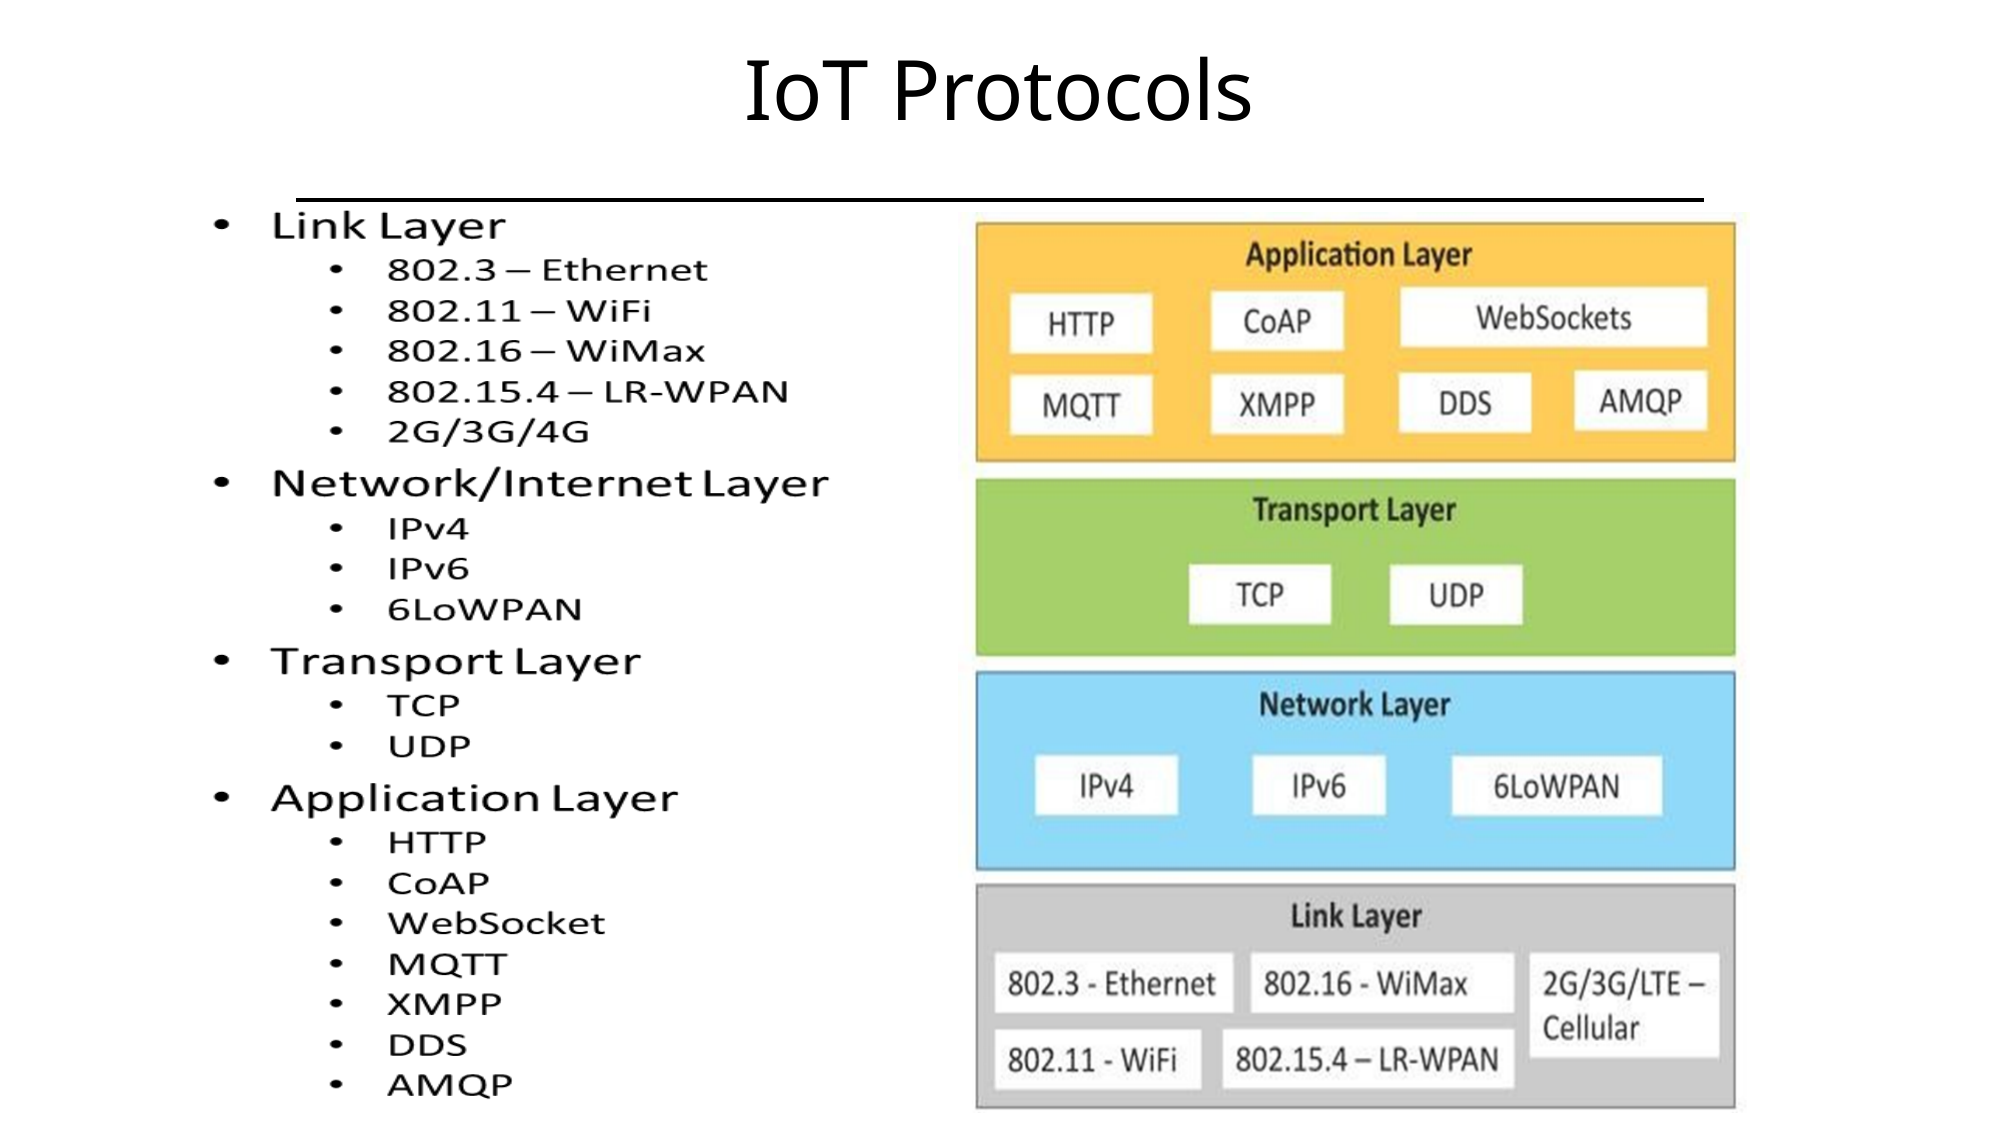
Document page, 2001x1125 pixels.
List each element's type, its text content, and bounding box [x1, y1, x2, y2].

picture [178, 187, 866, 1125]
picture [958, 212, 1751, 1113]
title IoT Protocols [249, 24, 1750, 163]
